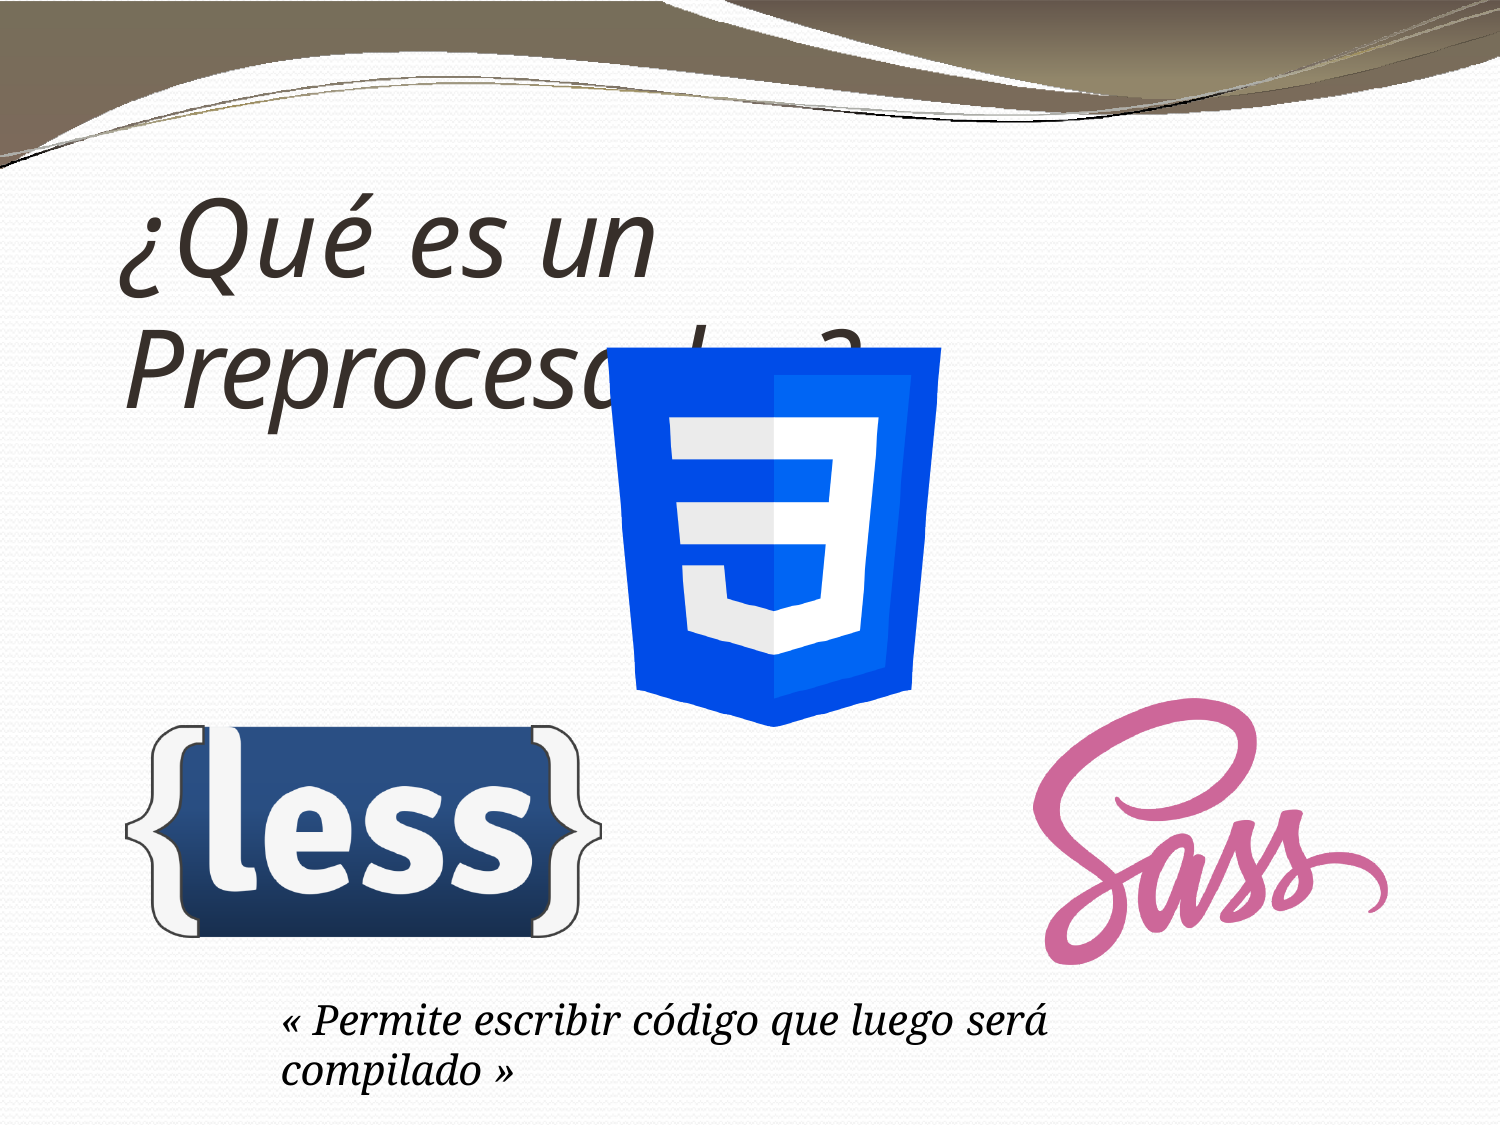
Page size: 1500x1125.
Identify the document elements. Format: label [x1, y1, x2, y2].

picture [0, 0, 1500, 168]
text_box [125, 326, 1011, 939]
text_box [0, 176, 1500, 1125]
picture [1033, 698, 1389, 965]
